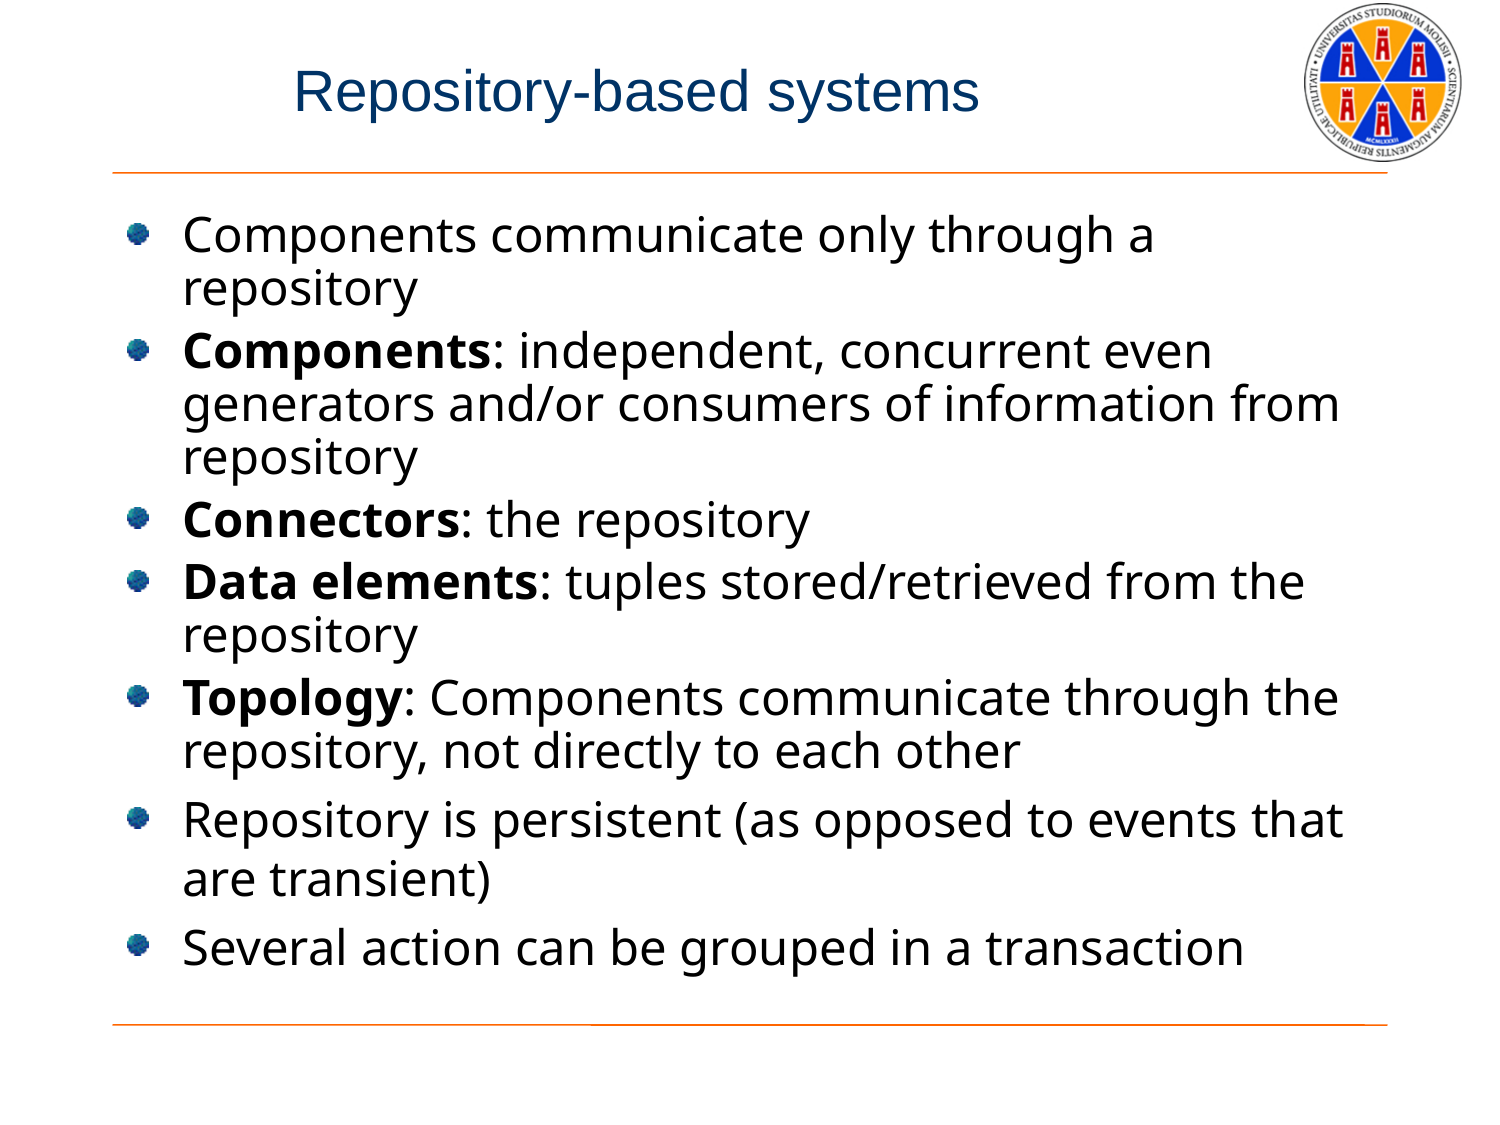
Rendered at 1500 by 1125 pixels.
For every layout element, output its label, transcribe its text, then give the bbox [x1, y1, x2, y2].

title Repository-based systems [278, 18, 1211, 157]
picture [127, 807, 149, 829]
picture [127, 223, 149, 245]
picture [127, 570, 149, 592]
picture [127, 685, 149, 707]
list Components communicate only through a repository Components: independent, concurrent even generators and/or consumers of information from repository Connectors: the repository Data elements: tuples stored/retrieved from the repository Topology: Components communicate through the repository, not directly to each other Repository is persistent (as opposed to events that are transient) Several action can be grouped in a transaction [112, 203, 1388, 988]
picture [127, 934, 149, 956]
picture [1269, 0, 1500, 166]
picture [127, 507, 149, 529]
picture [127, 339, 149, 361]
